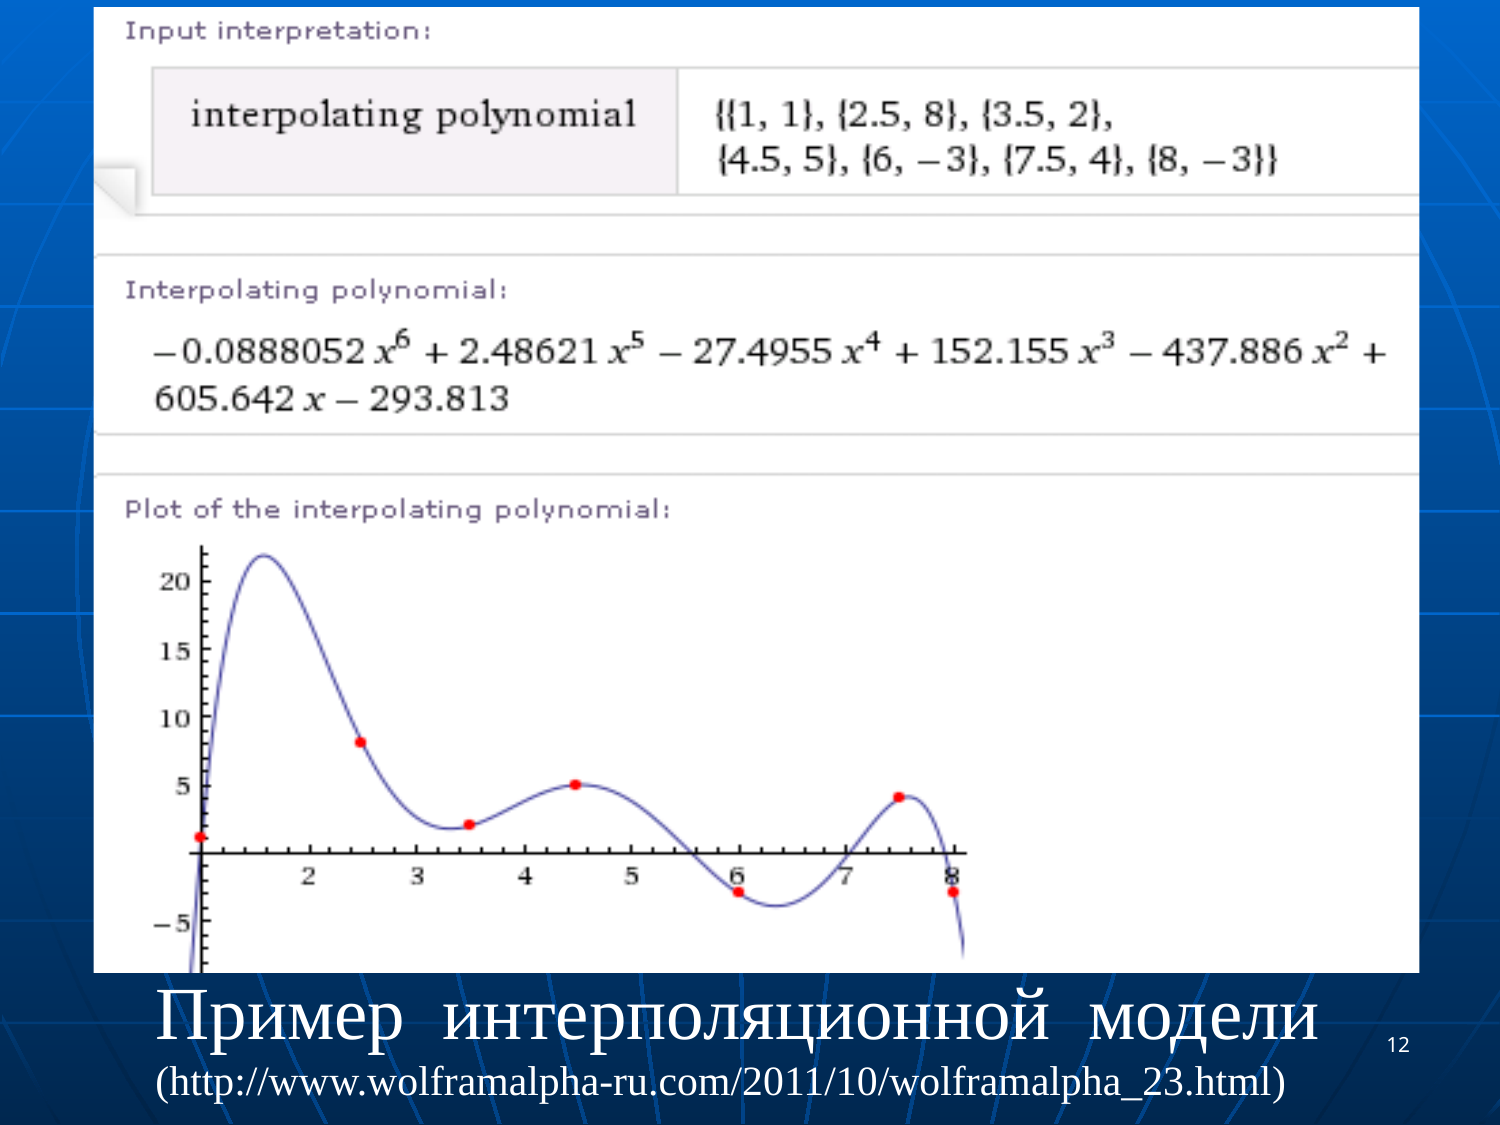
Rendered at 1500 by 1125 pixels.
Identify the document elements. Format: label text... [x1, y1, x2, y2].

slide_number 12 [1383, 1023, 1426, 1100]
text_box Пример интерполяционной модели (http://www.wolframalpha-ru.com/2011/10/wolframalpha_23.html) [140, 980, 1383, 1112]
picture [93, 7, 1420, 973]
